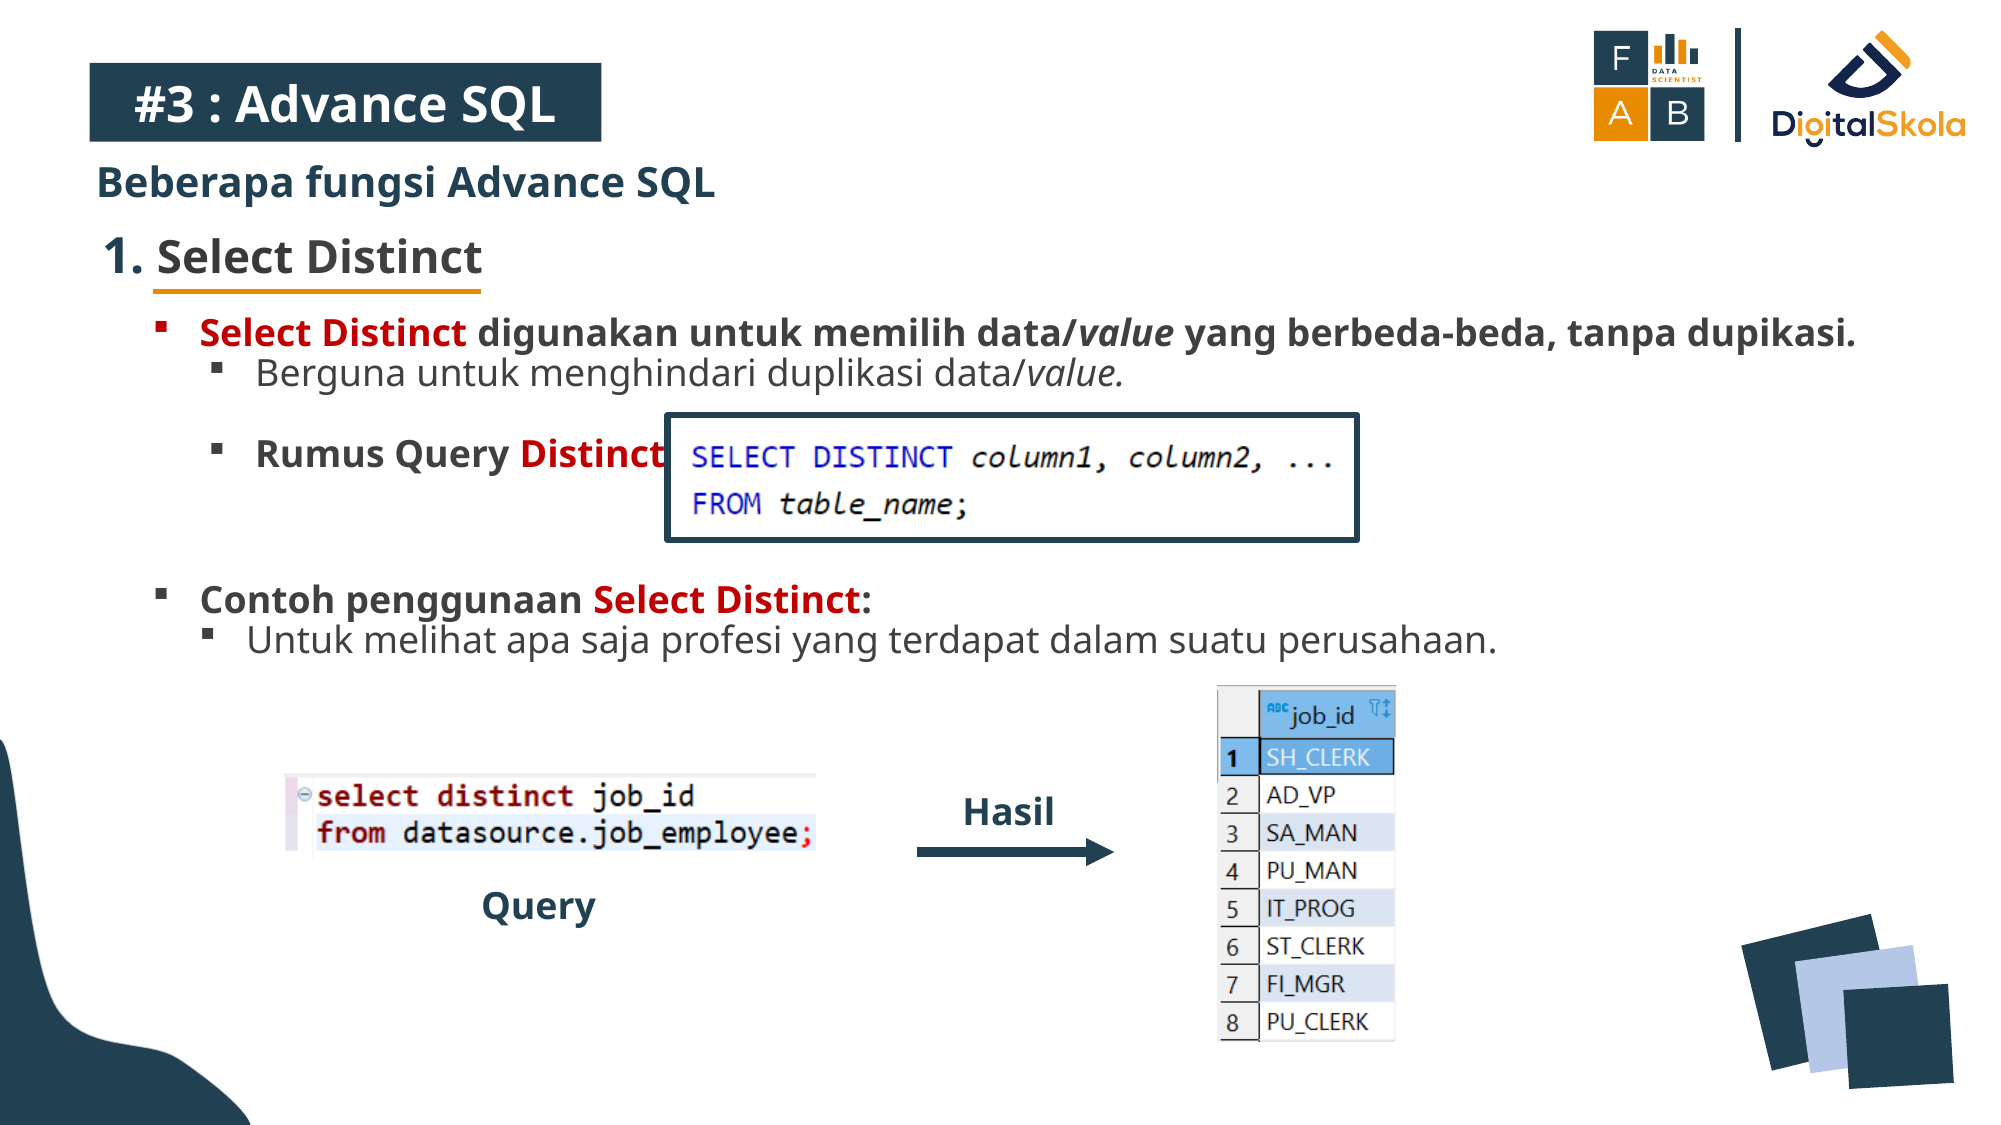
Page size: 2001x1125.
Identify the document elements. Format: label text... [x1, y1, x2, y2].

text_box Contoh penggunaan Select Distinct: Untuk melihat apa saja profesi yang terdapat dalam suatu perusahaan. [152, 580, 1583, 662]
text_box [1794, 945, 1919, 1074]
text_box Beberapa fungsi Advance SQL [95, 161, 784, 207]
text_box Select Distinct digunakan untuk memilih data/value yang berbeda-beda, tanpa dupikasi. Berguna untuk menghindari duplikasi data/value. Rumus Query Distinct: [152, 314, 2000, 476]
text_box [1739, 912, 1881, 1072]
picture [1216, 685, 1397, 1042]
text_box 1. Select Distinct [102, 229, 778, 284]
text_box #3 : Advance SQL [89, 62, 603, 143]
picture [284, 773, 816, 859]
text_box Query [481, 886, 622, 928]
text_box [1591, 0, 2000, 183]
text_box Hasil [962, 792, 1103, 834]
picture [670, 418, 1355, 537]
text_box [1842, 982, 1955, 1091]
picture [0, 739, 251, 1125]
